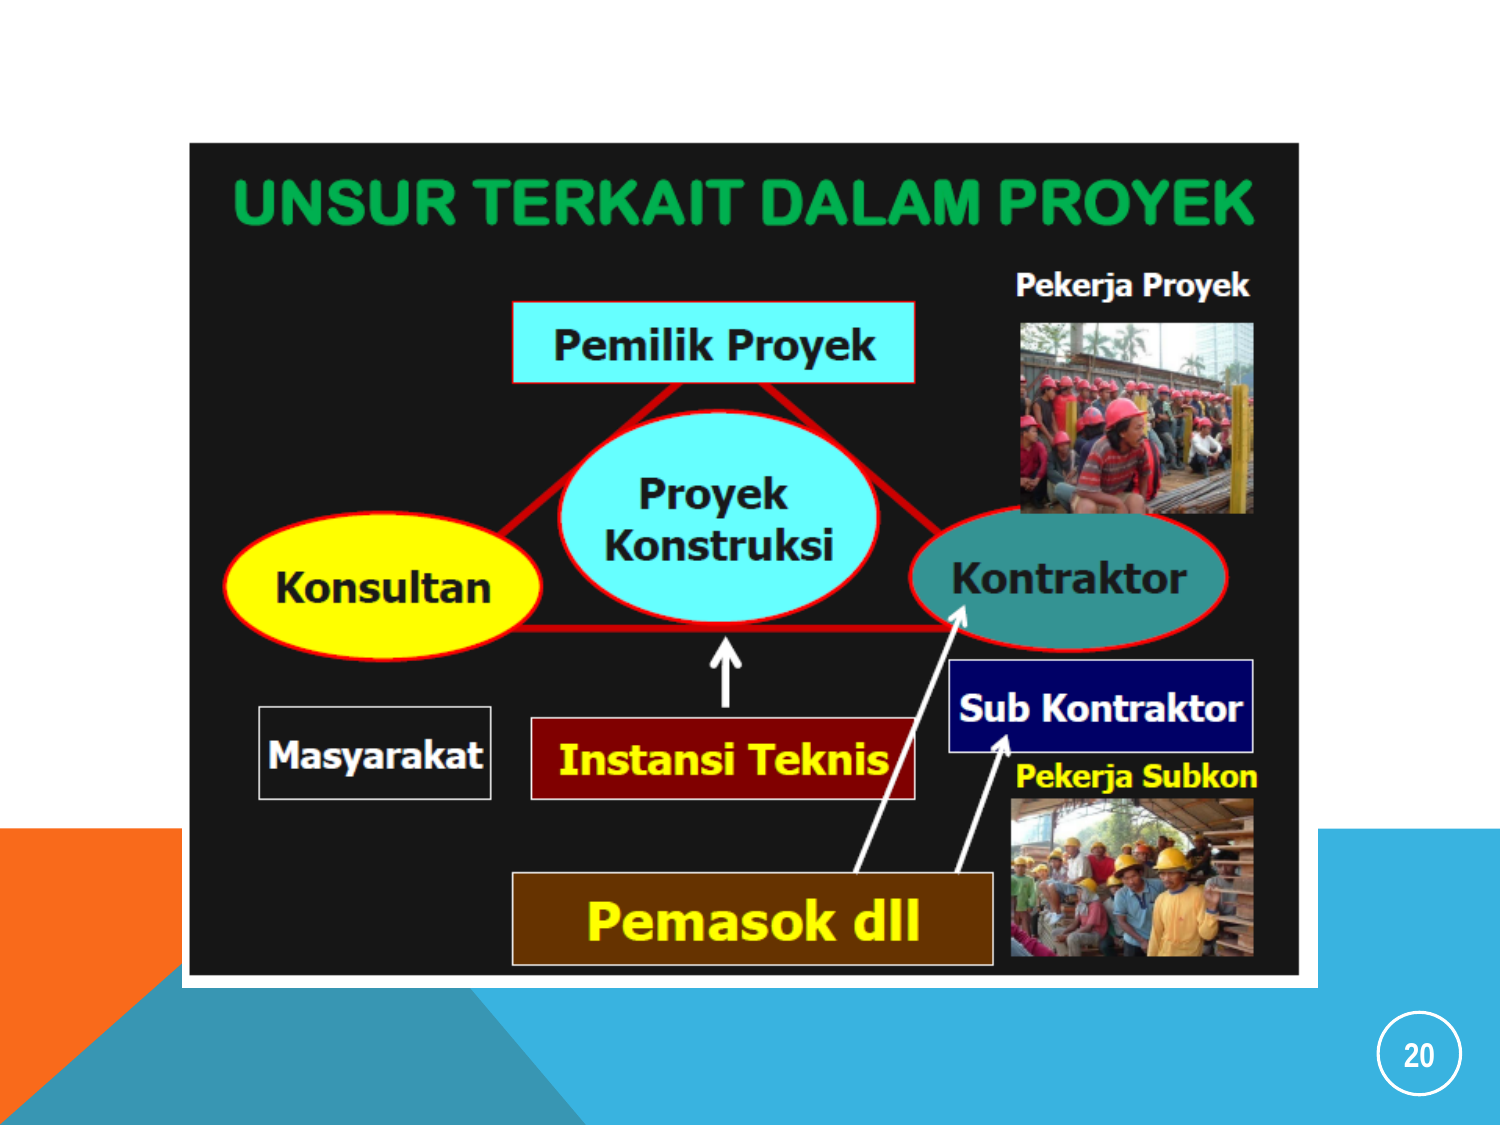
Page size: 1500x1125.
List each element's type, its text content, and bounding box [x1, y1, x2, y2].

slide_number 20 [1376, 1010, 1463, 1097]
picture [182, 137, 1318, 988]
